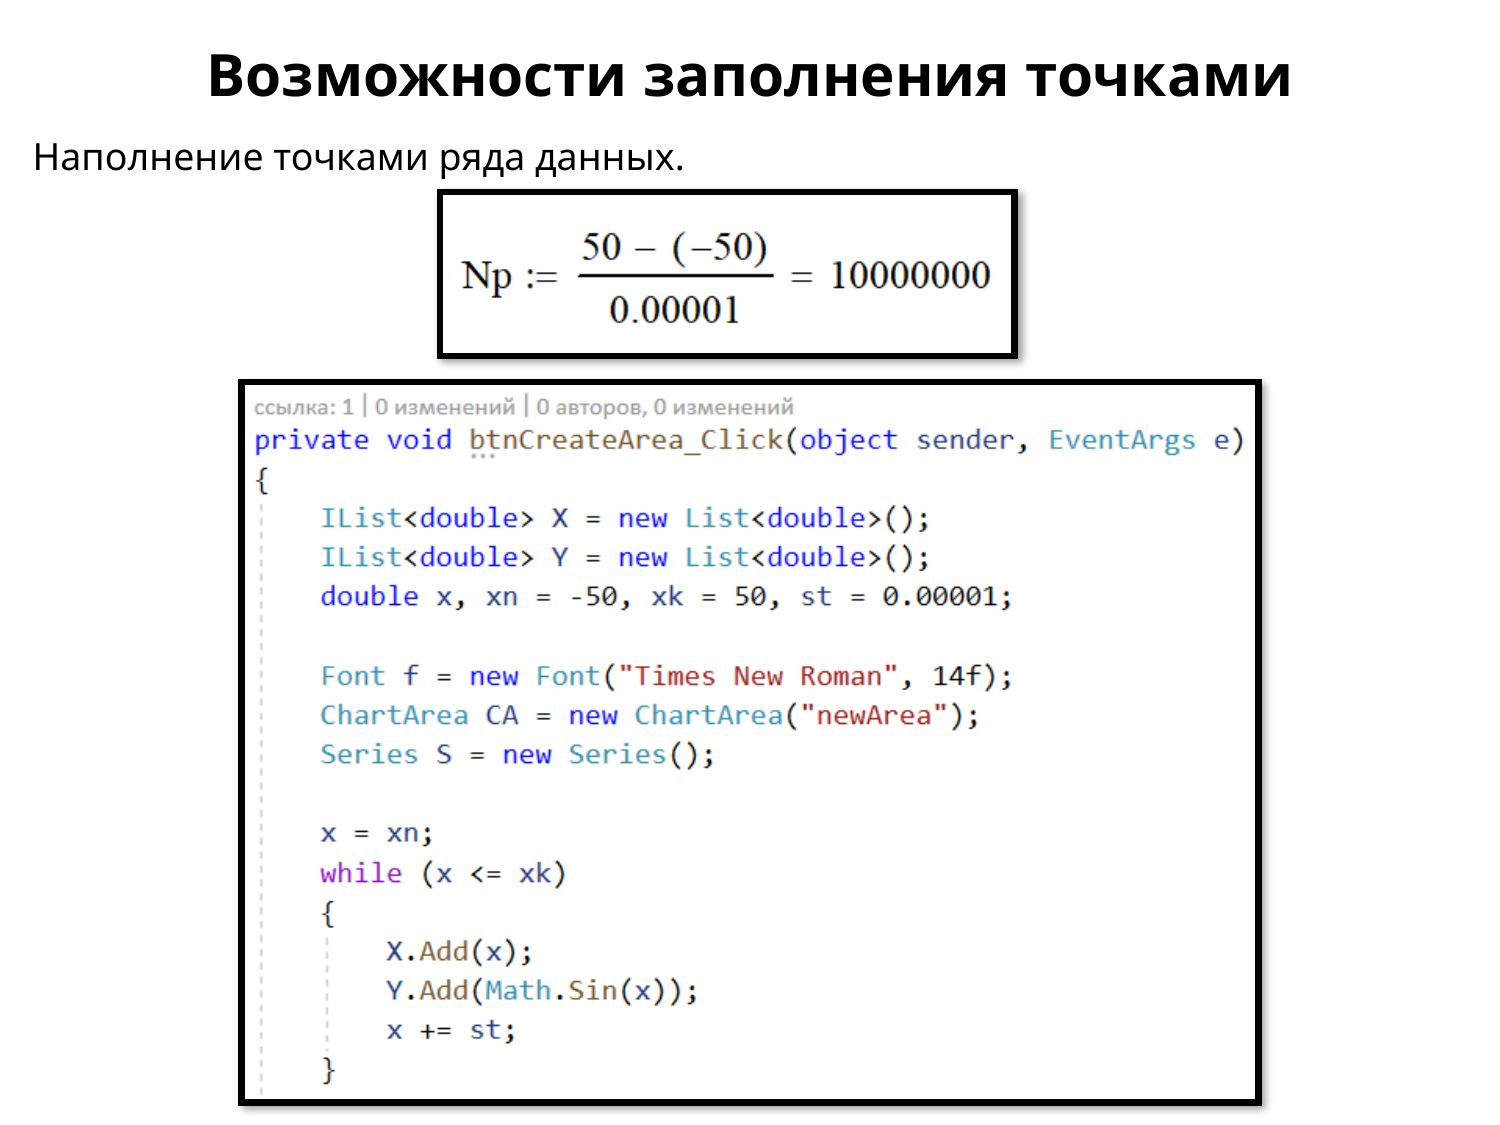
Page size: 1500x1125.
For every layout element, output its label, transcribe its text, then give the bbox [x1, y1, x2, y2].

text_box Наполнение точками ряда данных. [17, 125, 1459, 186]
picture [244, 385, 1256, 1100]
text_box Возможности заполнения точками [17, 30, 1483, 116]
picture [442, 194, 1012, 354]
